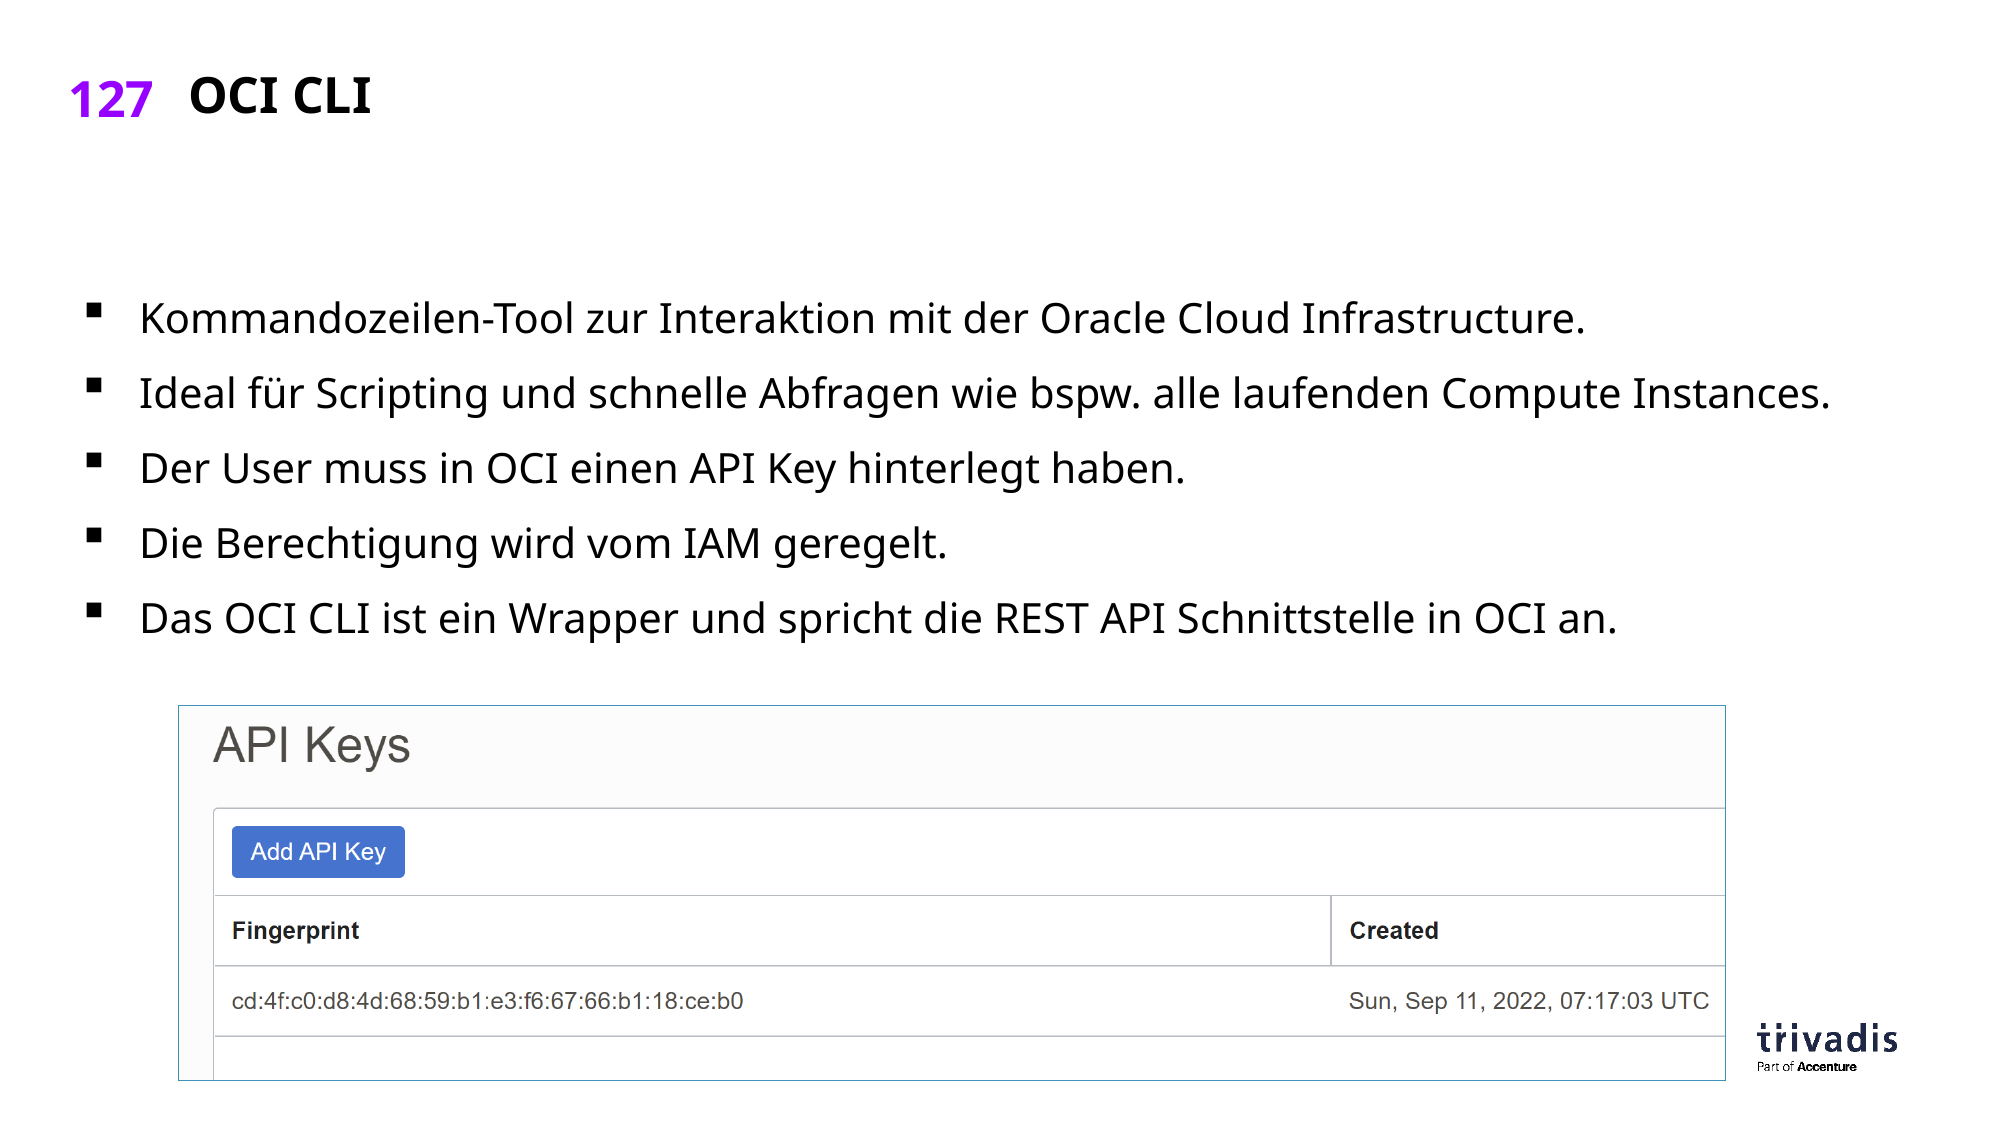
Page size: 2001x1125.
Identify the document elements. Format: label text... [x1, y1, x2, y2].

title OCI CLI [170, 63, 1933, 136]
picture [1757, 1062, 1897, 1071]
list Kommandozeilen-Tool zur Interaktion mit der Oracle Cloud Infrastructure. Ideal für Scripting und schnelle Abfragen wie bspw. alle laufenden Compute Instances. Der User muss in OCI einen API Key hinterlegt haben. Die Berechtigung wird vom IAM geregelt. Das OCI CLI ist ein Wrapper und spricht die REST API Schnittstelle in OCI an. [65, 284, 1933, 1062]
picture [178, 704, 1726, 1081]
